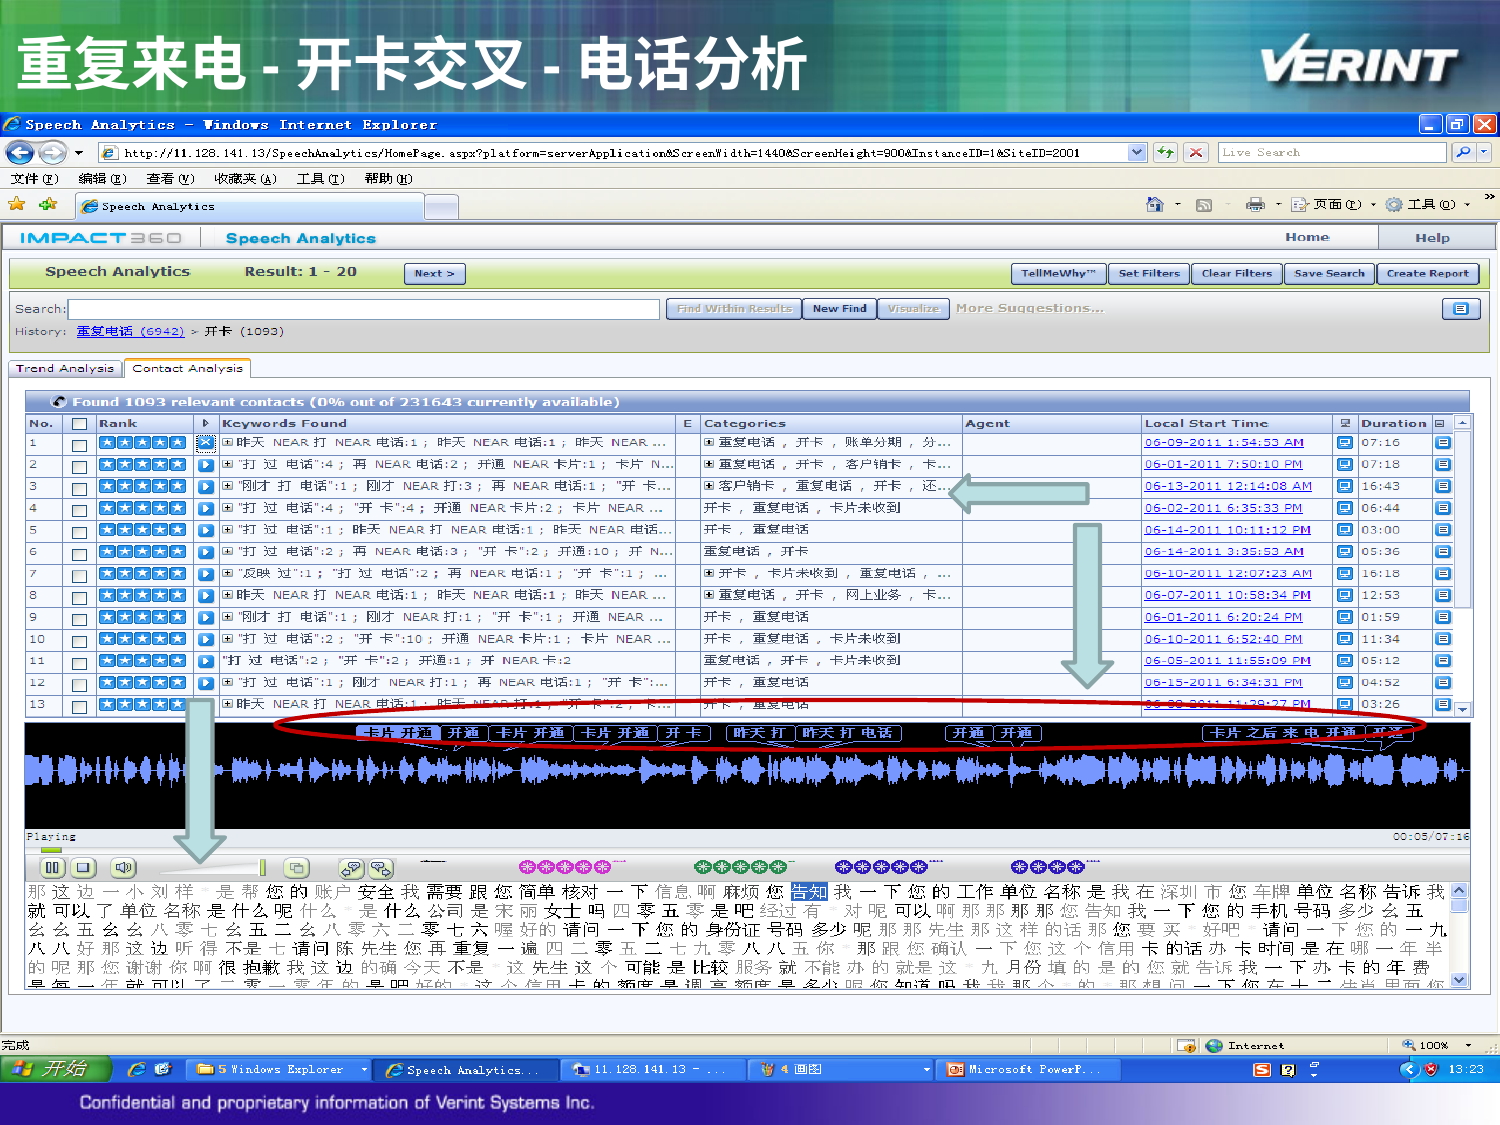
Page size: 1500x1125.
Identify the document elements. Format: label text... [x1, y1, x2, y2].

title 重复来电-开卡交叉-电话分析 [0, 0, 1100, 111]
picture [0, 0, 1500, 1125]
